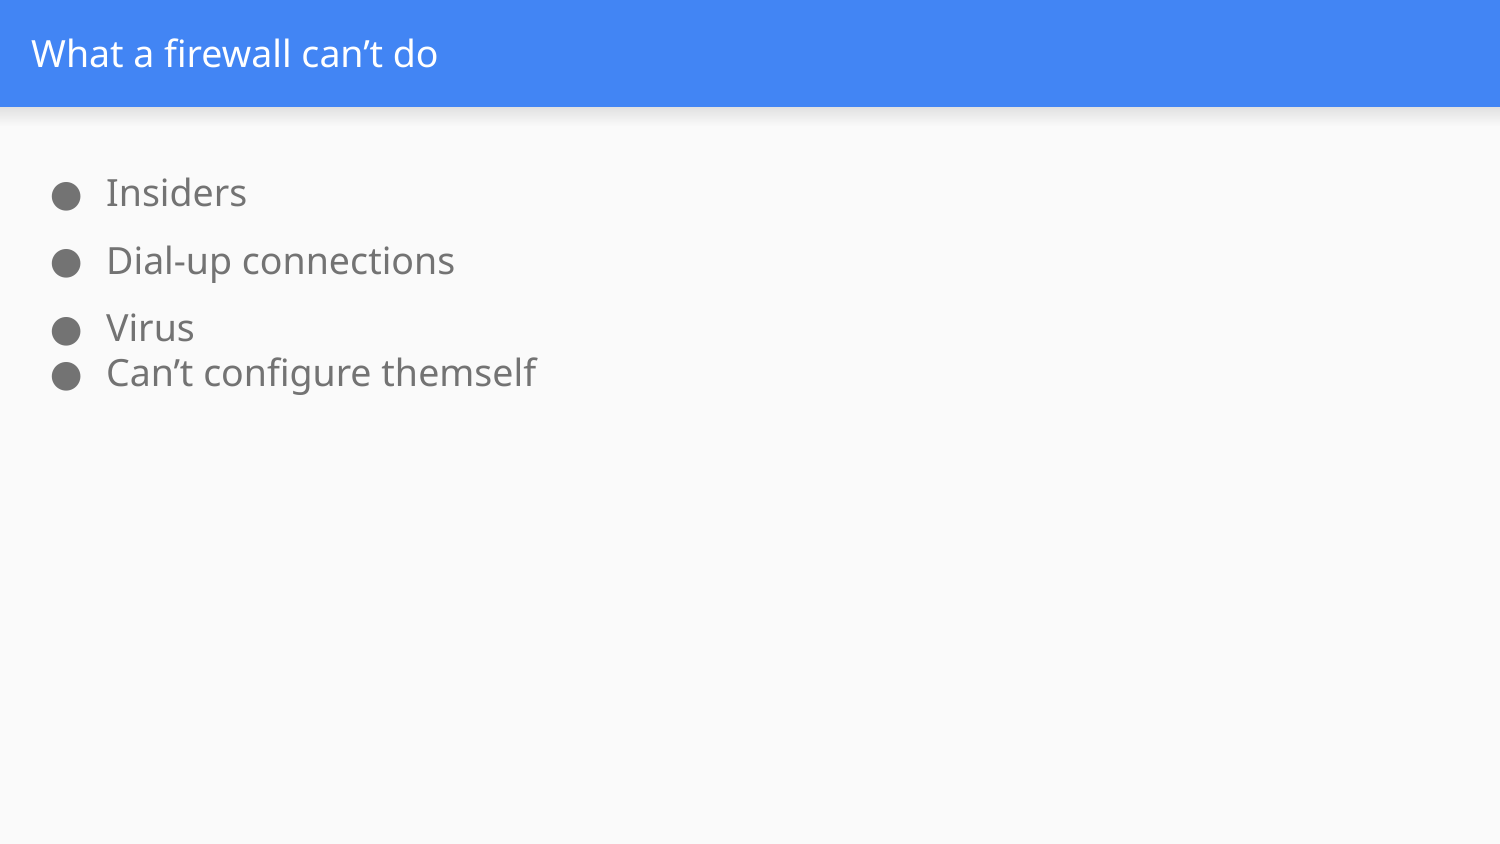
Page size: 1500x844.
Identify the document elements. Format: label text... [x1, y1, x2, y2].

list Insiders Dial-up connections Virus Can’t configure themself [16, 131, 1452, 831]
title What a firewall can’t do [16, 2, 1464, 102]
